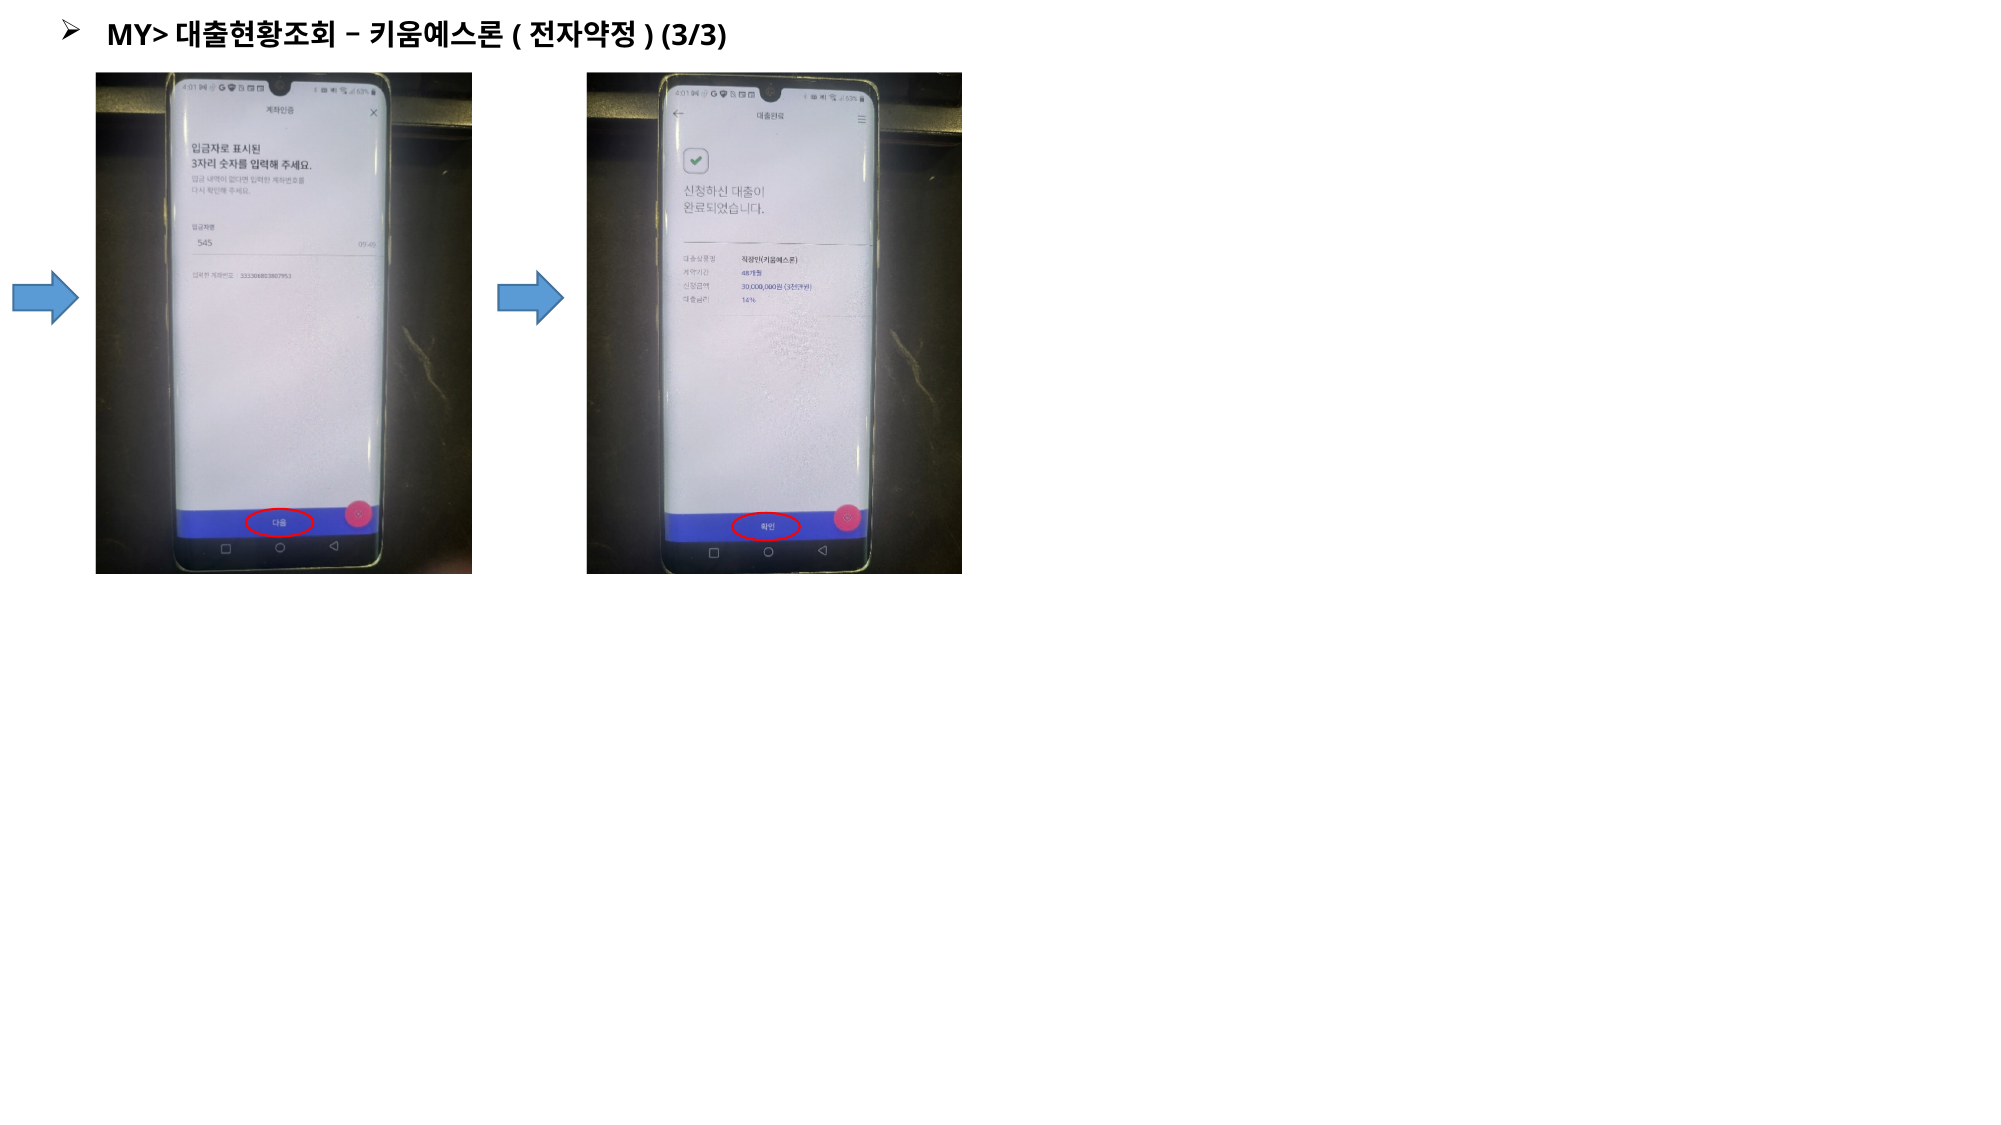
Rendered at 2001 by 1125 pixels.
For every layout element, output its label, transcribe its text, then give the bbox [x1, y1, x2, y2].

picture [33, 73, 1024, 573]
text_box [731, 511, 801, 542]
text_box MY>대출현황조회 – 키움예스론(전자약정) (3/3) [44, 9, 742, 59]
text_box [244, 511, 315, 538]
text_box [12, 283, 33, 312]
